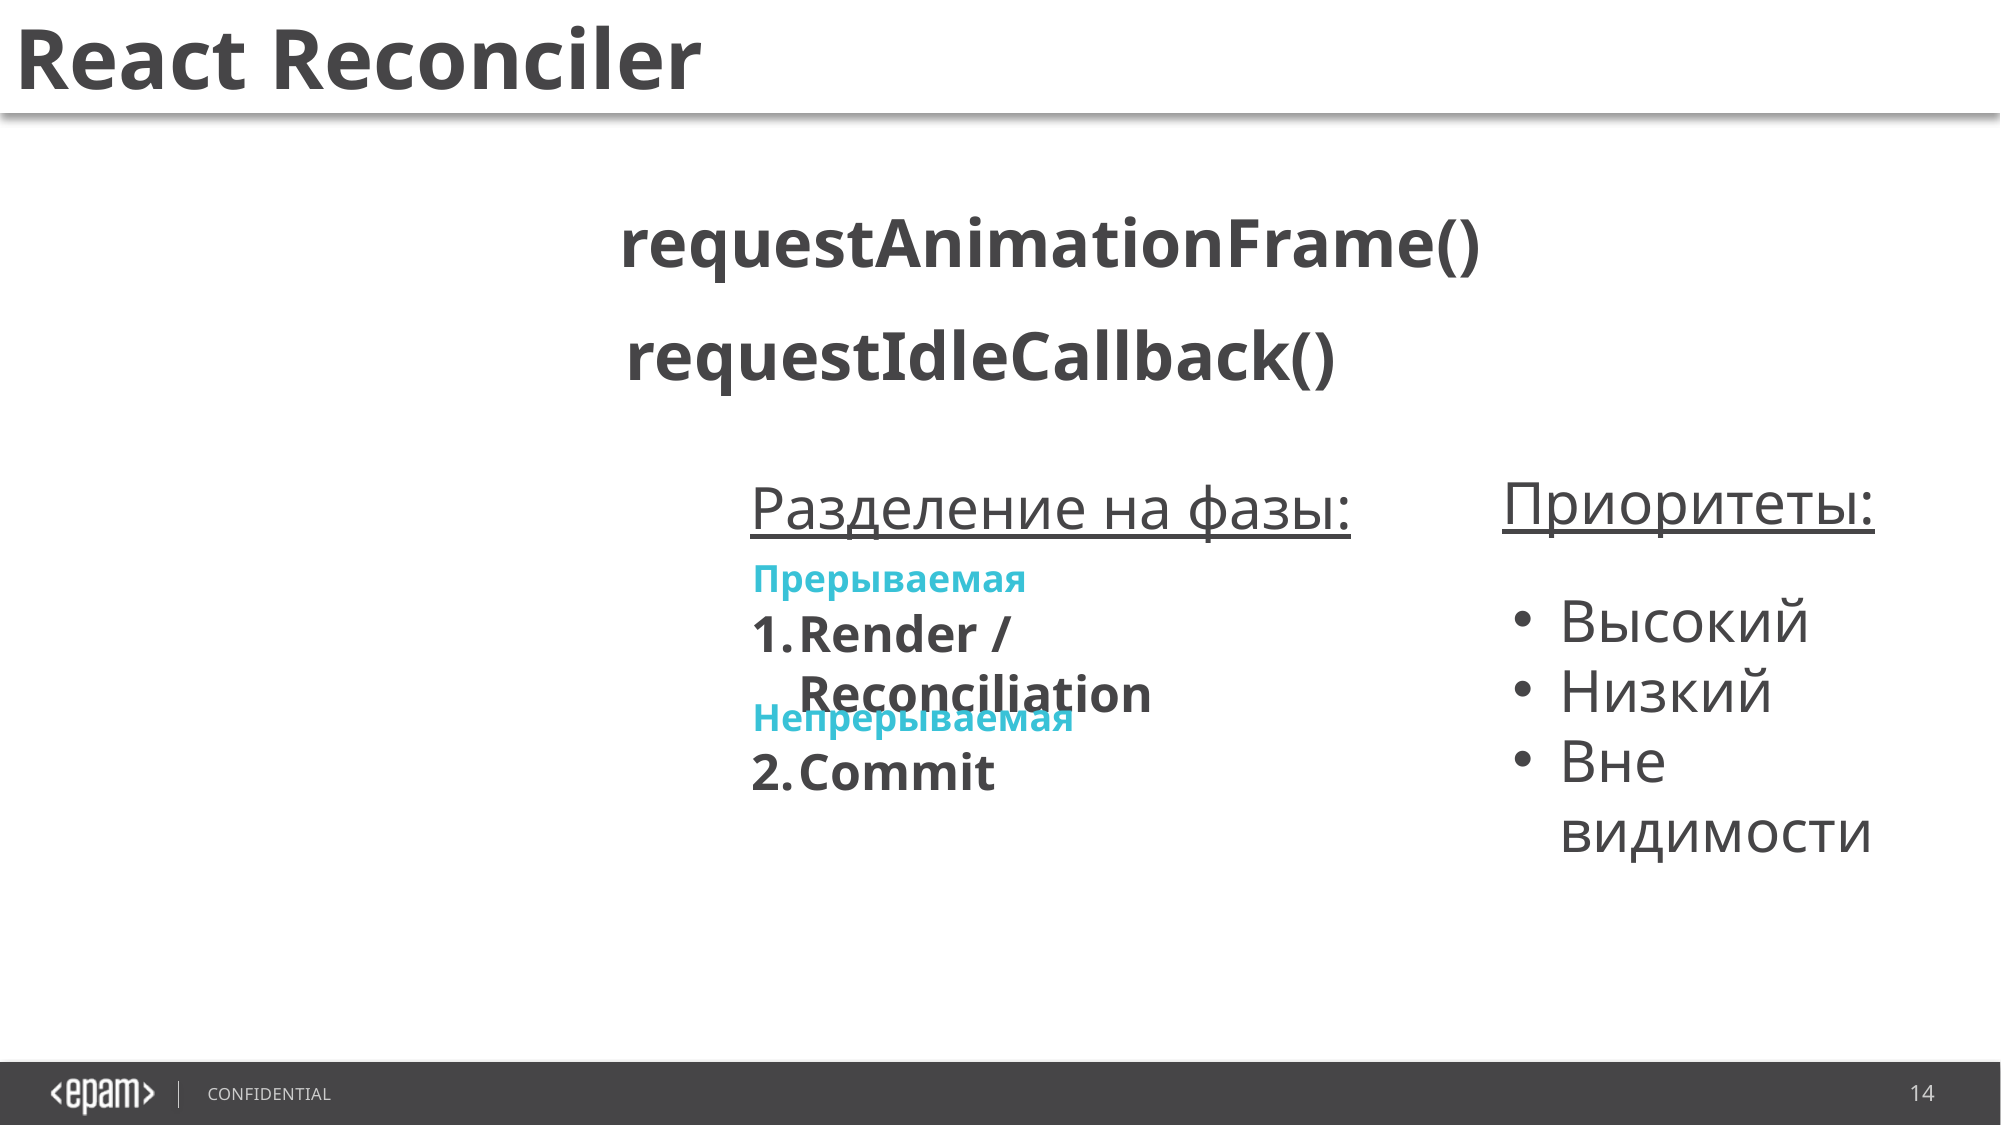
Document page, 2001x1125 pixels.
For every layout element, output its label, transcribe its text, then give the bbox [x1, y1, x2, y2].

text_box Прерываемая [727, 547, 1354, 608]
text_box requestAnimationFrame() [604, 193, 1498, 289]
picture [50, 1078, 155, 1116]
text_box Commit [727, 747, 1303, 808]
text_box Приоритеты: [1421, 458, 1956, 544]
text_box Высокий Низкий Вне видимости [1497, 576, 1982, 872]
text_box Непрерываемая [727, 686, 1303, 747]
text_box requestIdleCallback() [610, 306, 1352, 401]
text_box Render / Reconciliation [727, 595, 1379, 731]
text_box React Reconciler [0, 0, 2000, 113]
text_box Разделение на фазы: [727, 463, 1374, 549]
